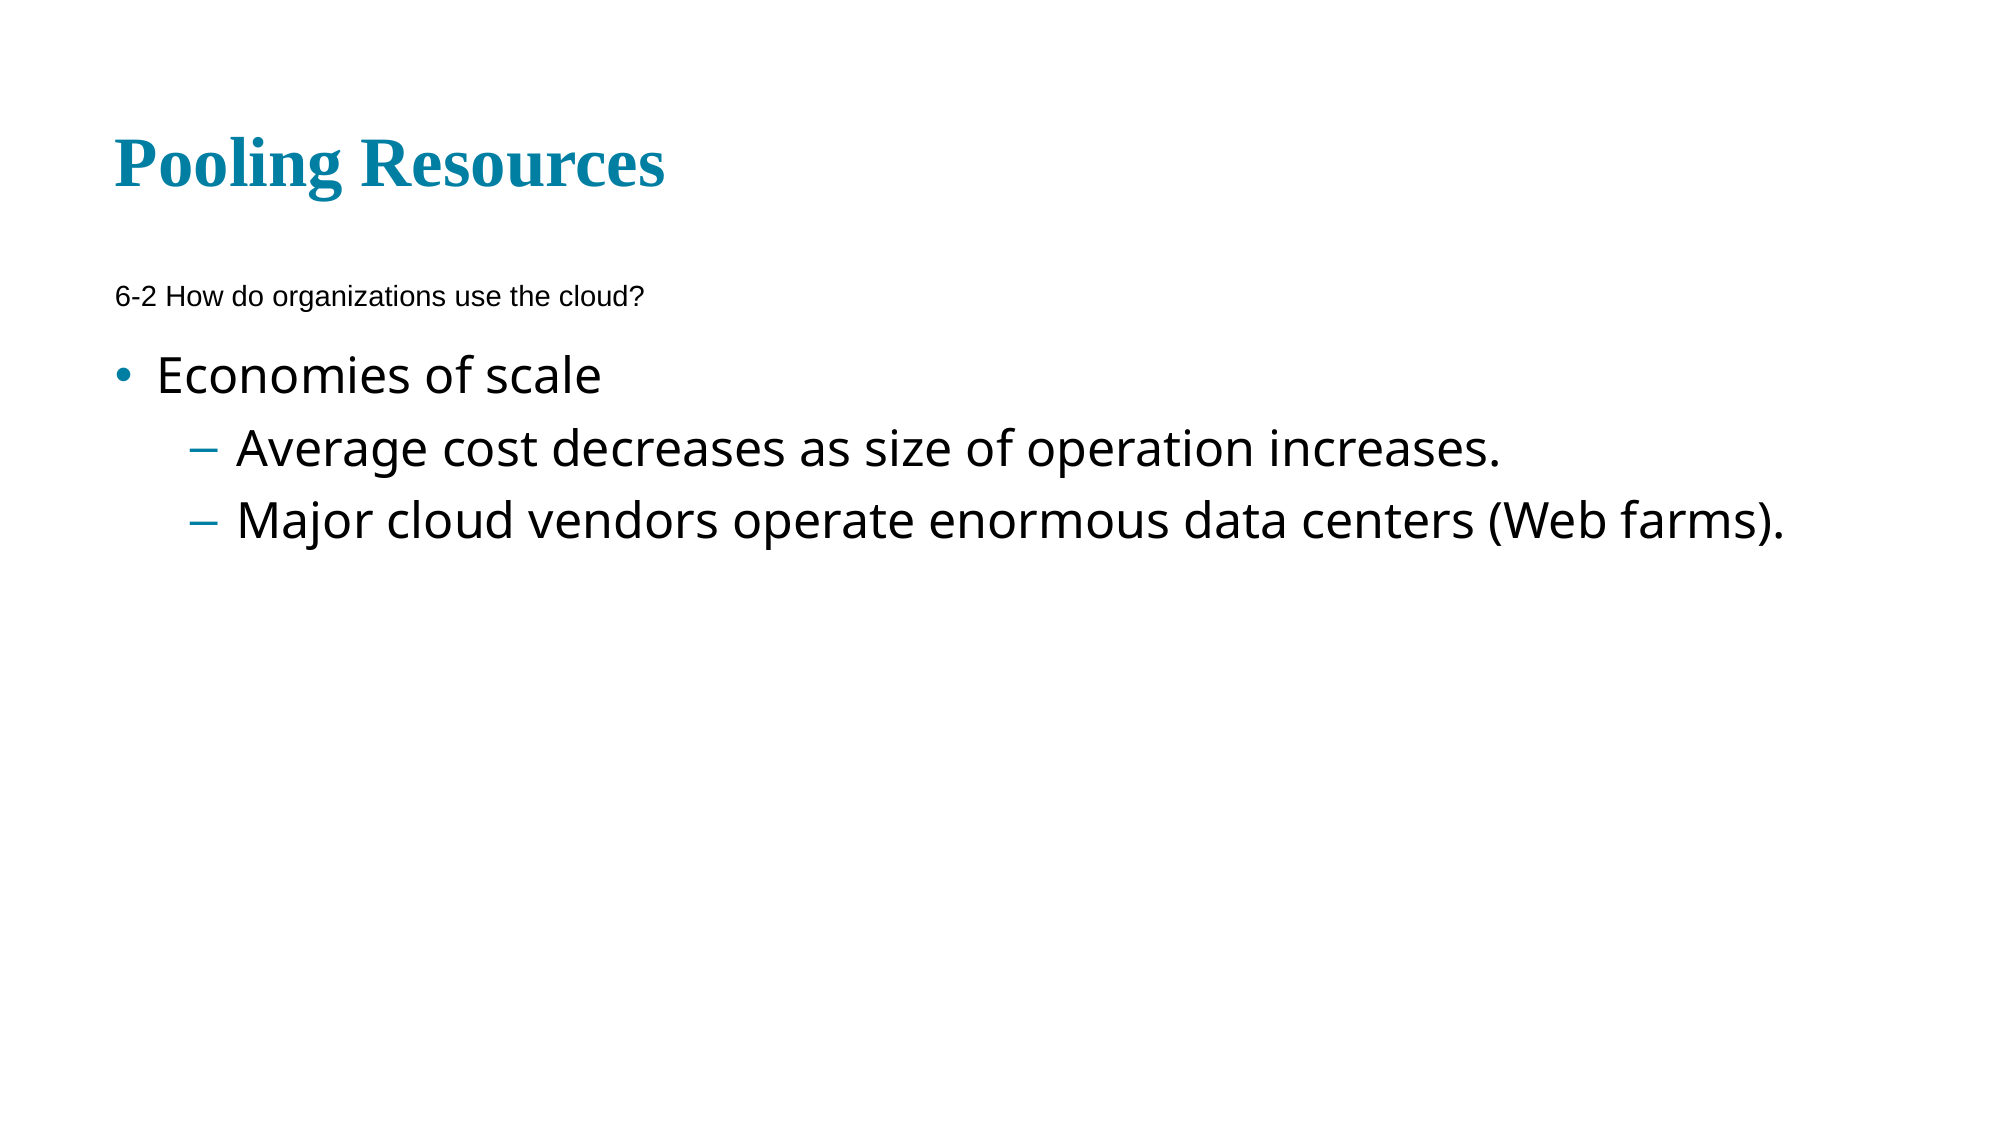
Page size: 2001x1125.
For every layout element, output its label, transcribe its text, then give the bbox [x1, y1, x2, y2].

list 6-2 How do organizations use the cloud? Economies of scale Average cost decreases as size of operation increases. Major cloud vendors operate enormous data centers (Web farms). [99, 262, 1900, 1005]
title Pooling Resources [99, 35, 1900, 216]
